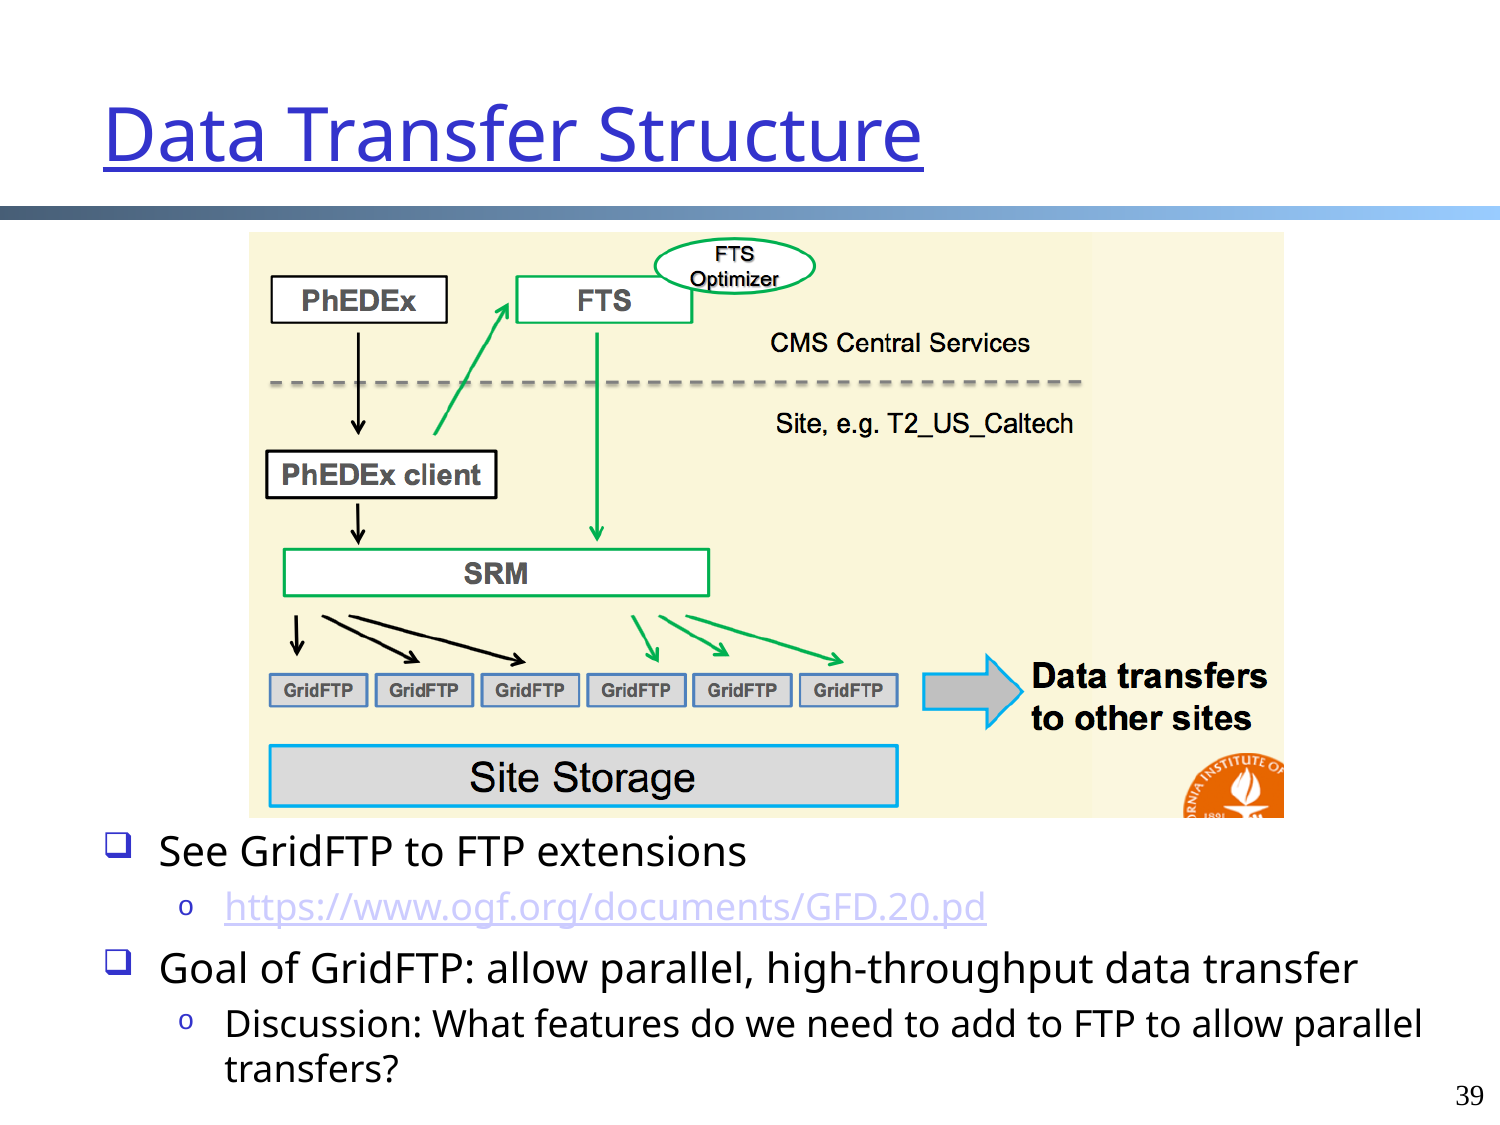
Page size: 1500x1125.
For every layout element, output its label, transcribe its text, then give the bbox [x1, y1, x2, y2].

slide_number 39 [1424, 1068, 1500, 1125]
picture [249, 232, 1285, 818]
list See GridFTP to FTP extensions https://www.ogf.org/documents/GFD.20.pd Goal of GridFTP: allow parallel, high-throughput data transfer Discussion: What features do we need to add to FTP to allow parallel transfers? [87, 817, 1446, 1069]
title Data Transfer Structure [87, 37, 1363, 225]
